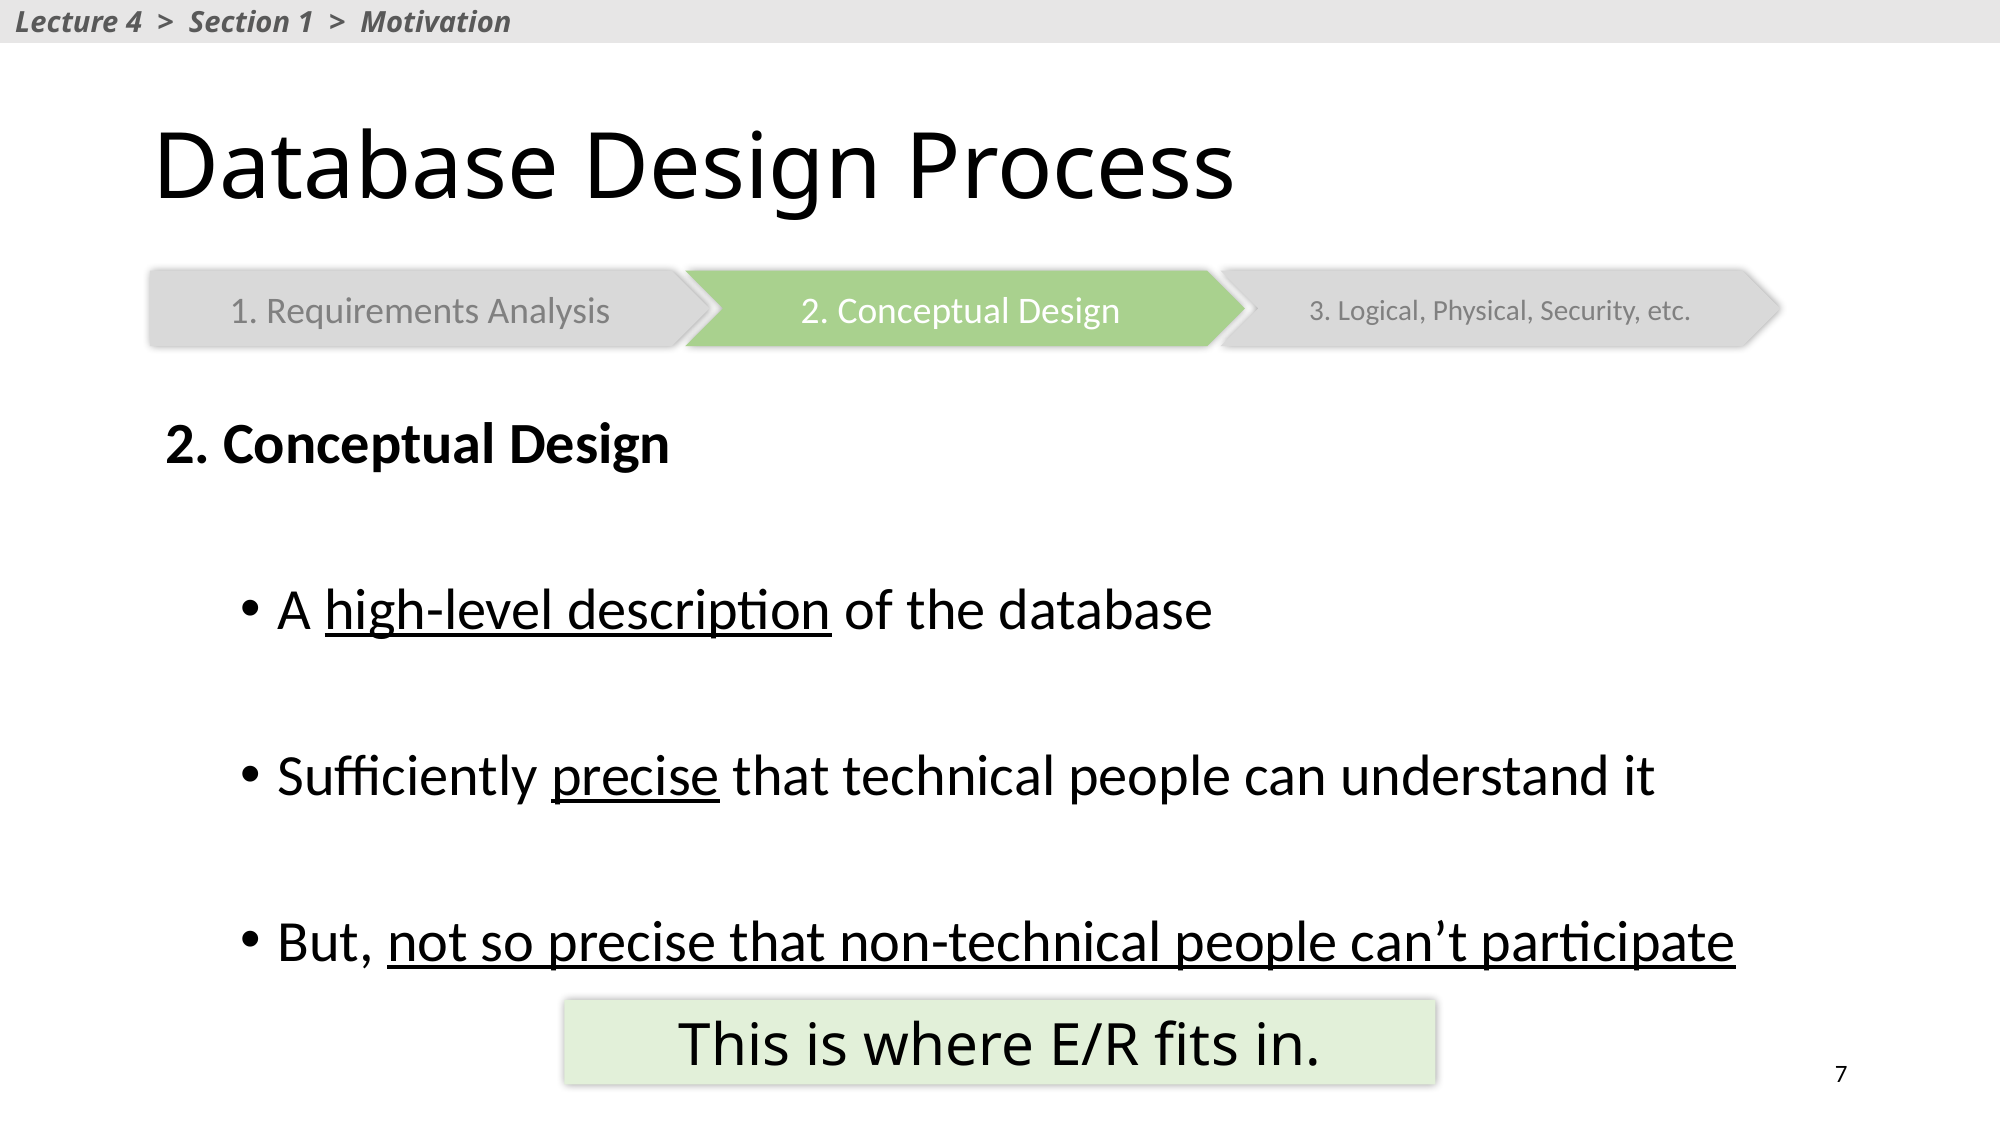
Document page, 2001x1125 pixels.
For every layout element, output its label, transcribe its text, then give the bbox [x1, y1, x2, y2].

text_box 1. Requirements Analysis [148, 269, 712, 348]
text_box 3. Logical, Physical, Security, etc. [1217, 269, 1782, 348]
text_box 2. Conceptual Design [682, 269, 1247, 348]
list 2. Conceptual Design A high-level description of the database Sufficiently precise that technical people can understand it But, not so precise that non-technical people can’t participate [150, 406, 1850, 1022]
slide_number 56 [687, 267, 1223, 278]
text_box This is where E/R fits in. [564, 999, 1436, 1085]
slide_number 7 [1412, 1042, 1863, 1103]
title Database Design Process [137, 59, 1863, 278]
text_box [0, 0, 2000, 47]
slide_number 56 [151, 267, 686, 276]
